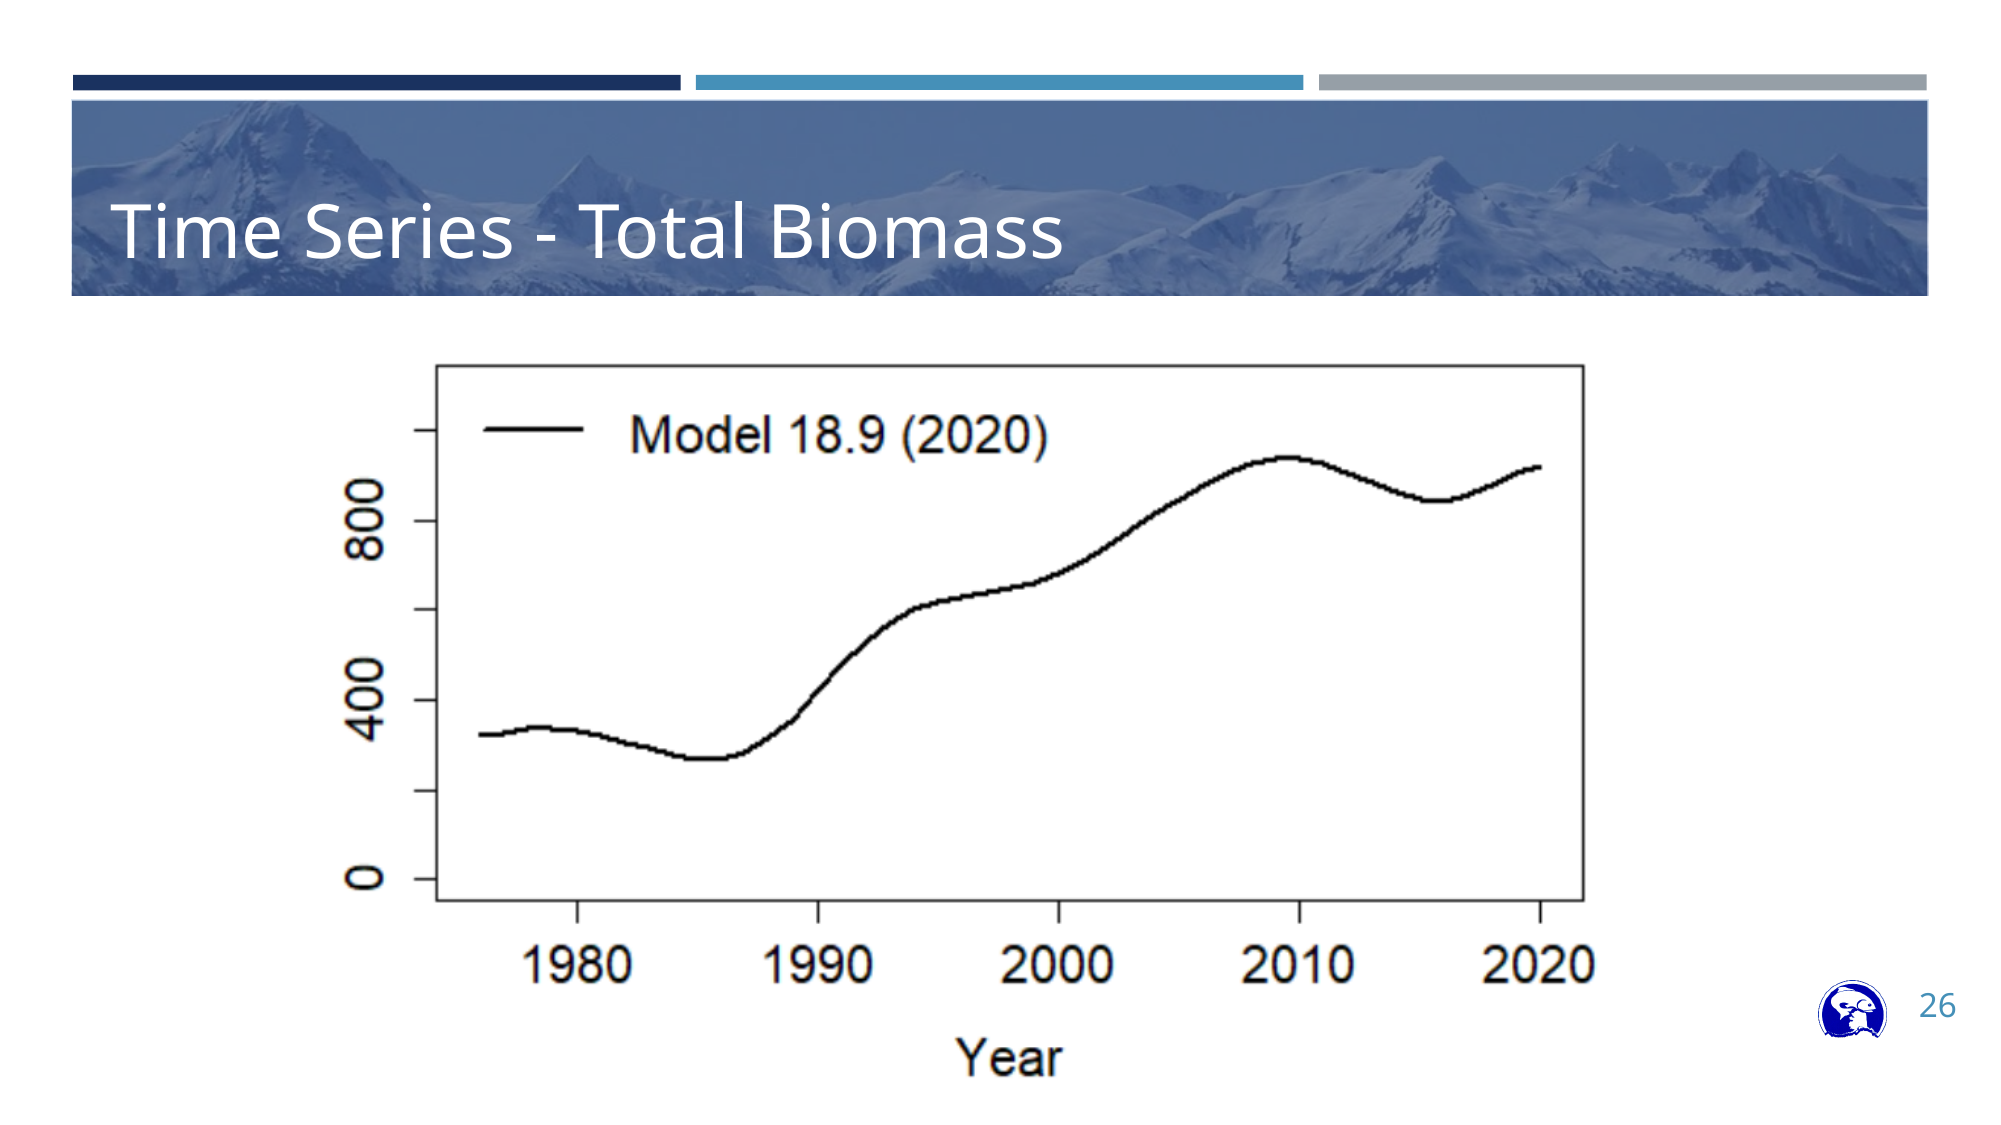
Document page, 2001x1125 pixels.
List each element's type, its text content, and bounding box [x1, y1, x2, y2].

slide_number 26 [1732, 977, 1972, 1037]
text_box [71, 99, 1929, 296]
title Time Series - Total Biomass [95, 115, 1905, 282]
picture [325, 323, 1675, 1104]
